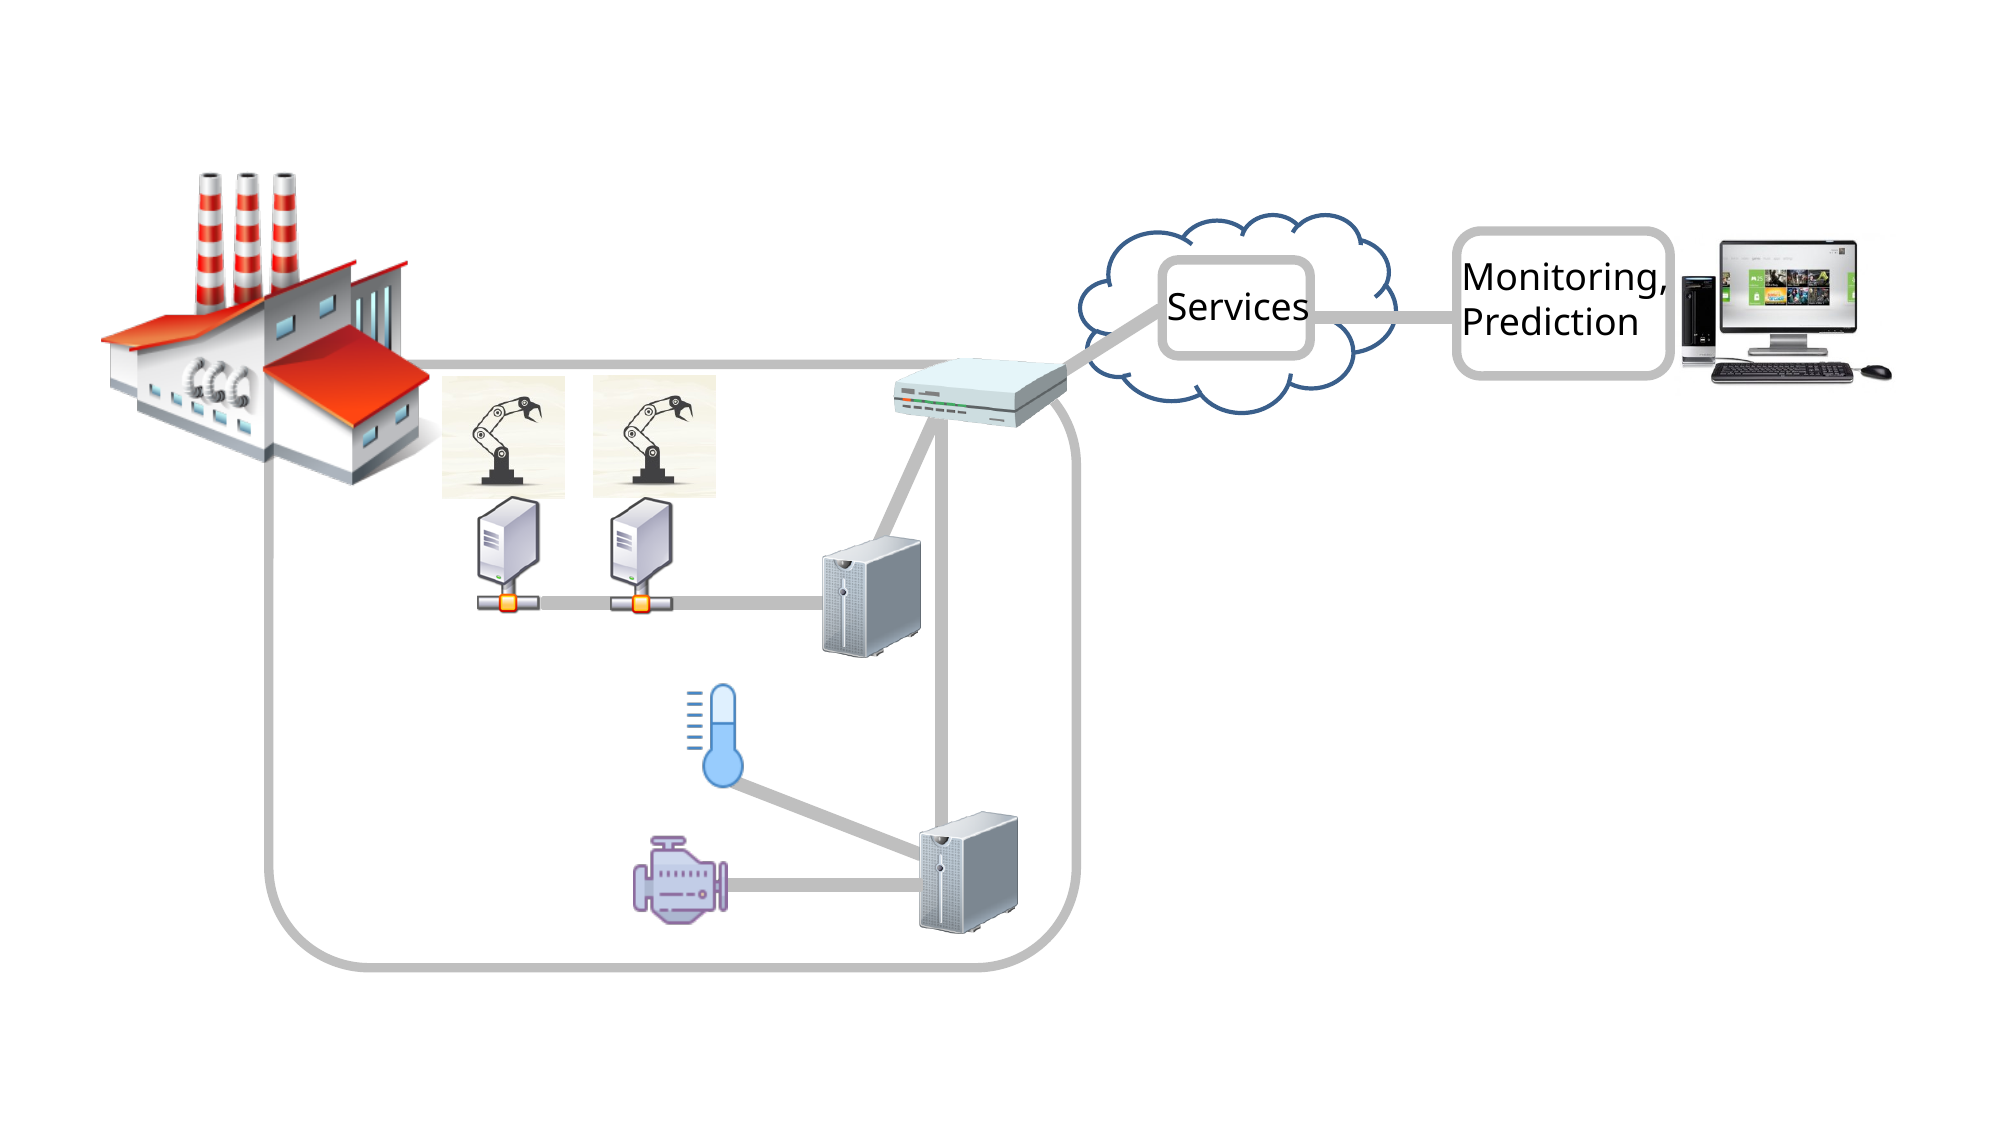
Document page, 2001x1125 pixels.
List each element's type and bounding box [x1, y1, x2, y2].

text_box [0, 120, 2000, 1005]
text_box [101, 157, 1899, 968]
